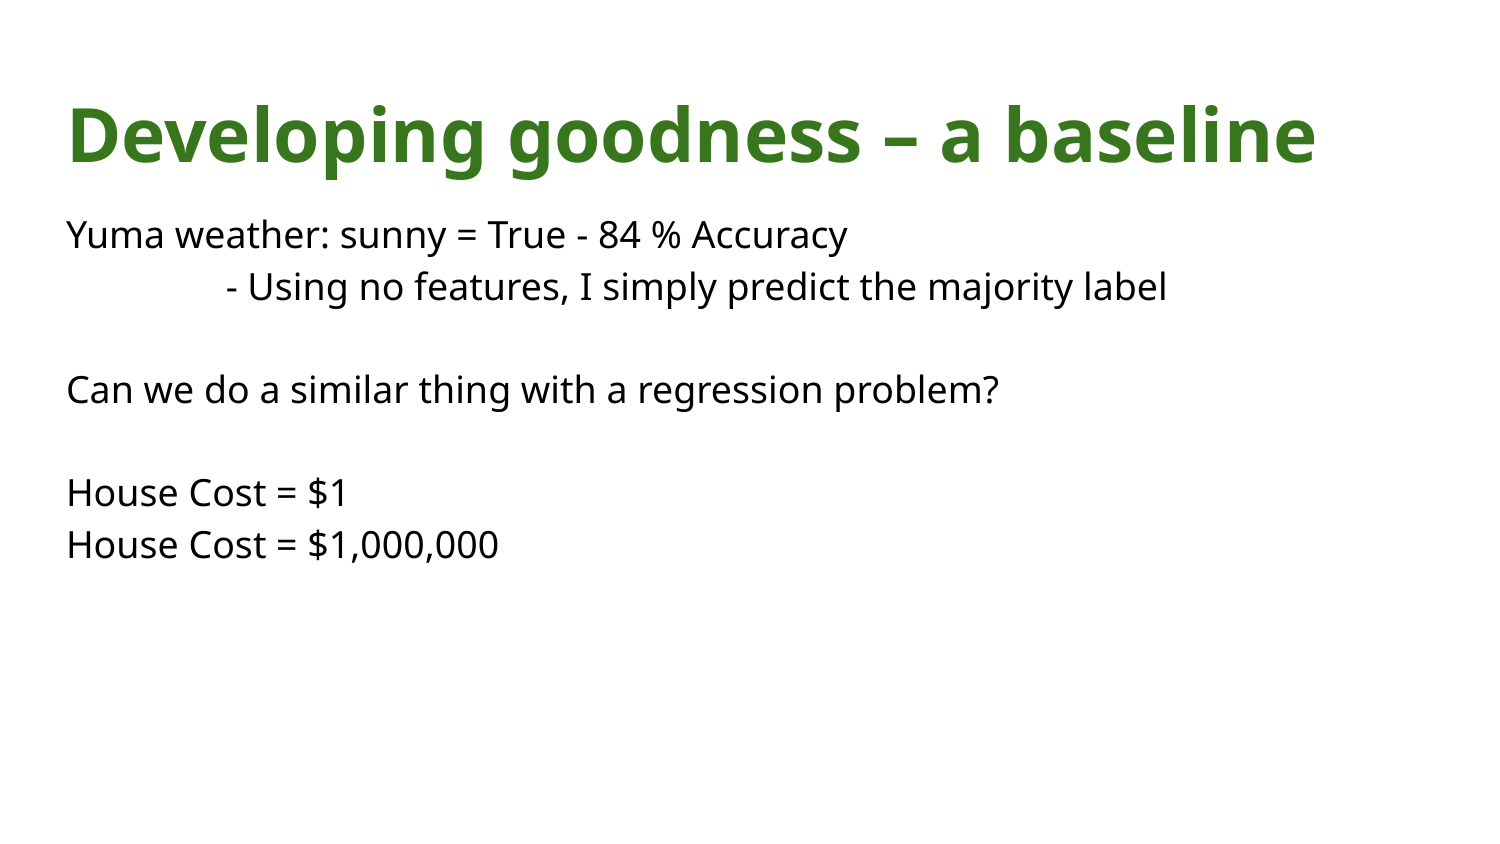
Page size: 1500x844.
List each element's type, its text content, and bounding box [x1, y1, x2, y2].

title Developing goodness – a baseline [51, 72, 1449, 167]
list Yuma weather: sunny = True - 84 % Accuracy - Using no features, I simply predict the majority label Can we do a similar thing with a regression problem? House Cost = $1 House Cost = $1,000,000 [51, 189, 1449, 750]
